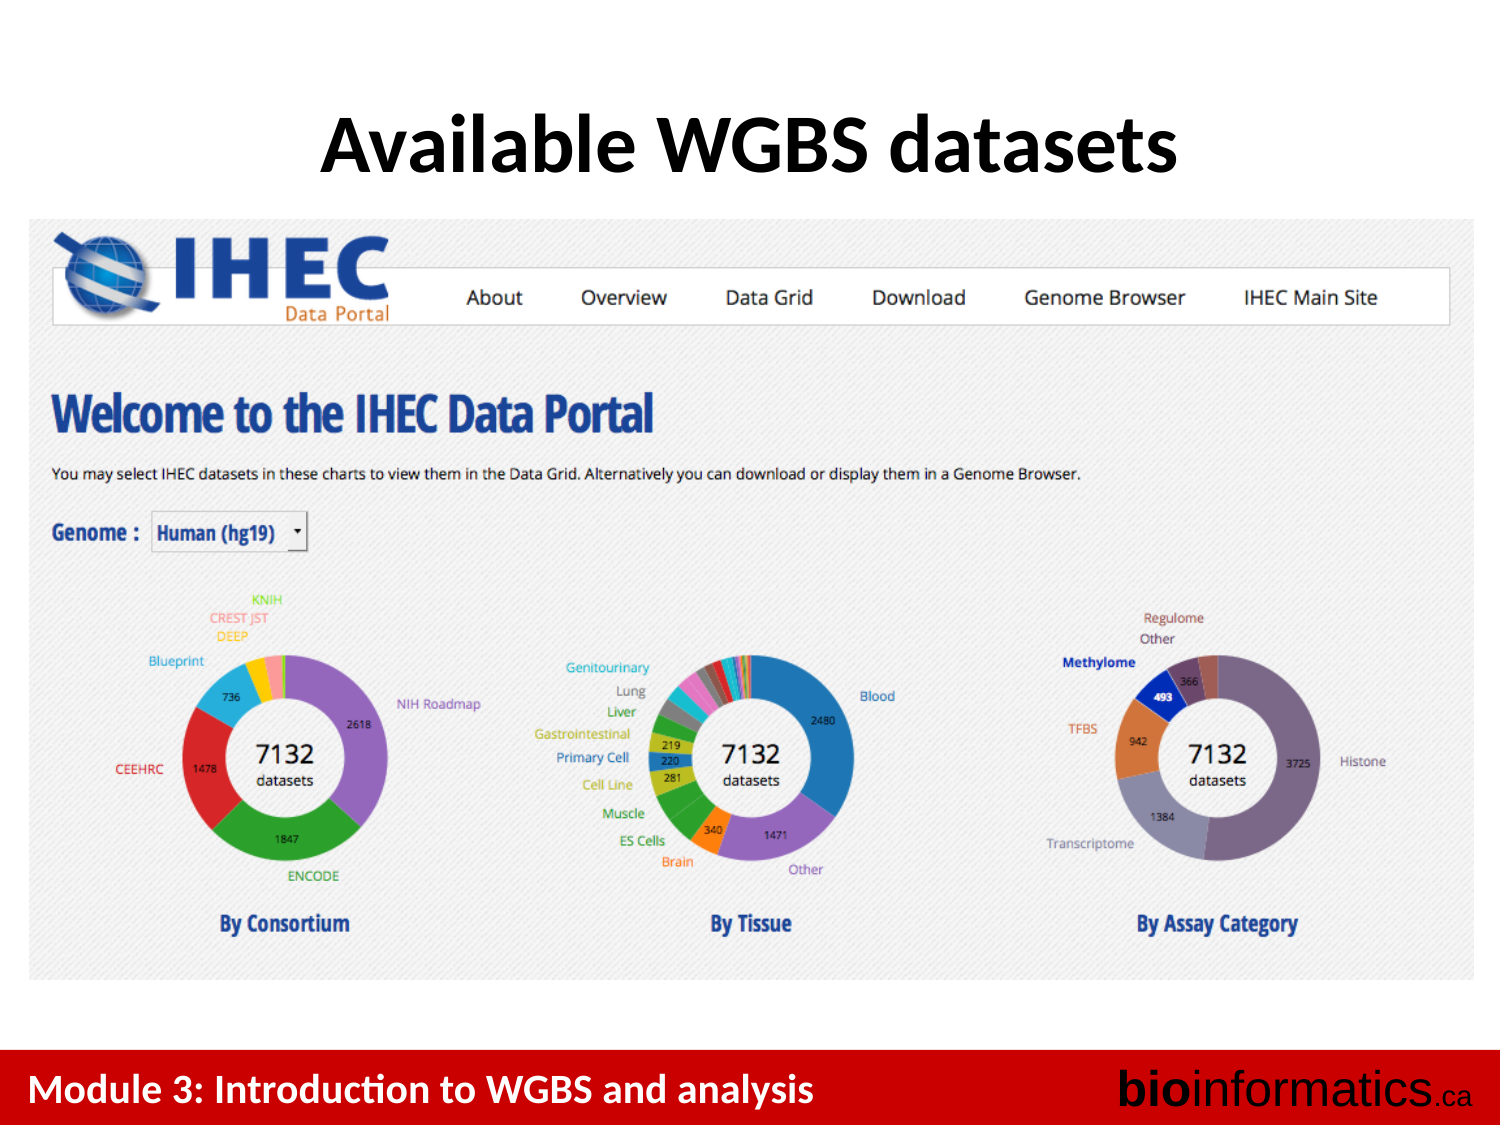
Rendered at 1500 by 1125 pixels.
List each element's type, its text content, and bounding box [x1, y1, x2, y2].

picture [29, 219, 1474, 980]
title Available WGBS datasets [24, 45, 1475, 224]
